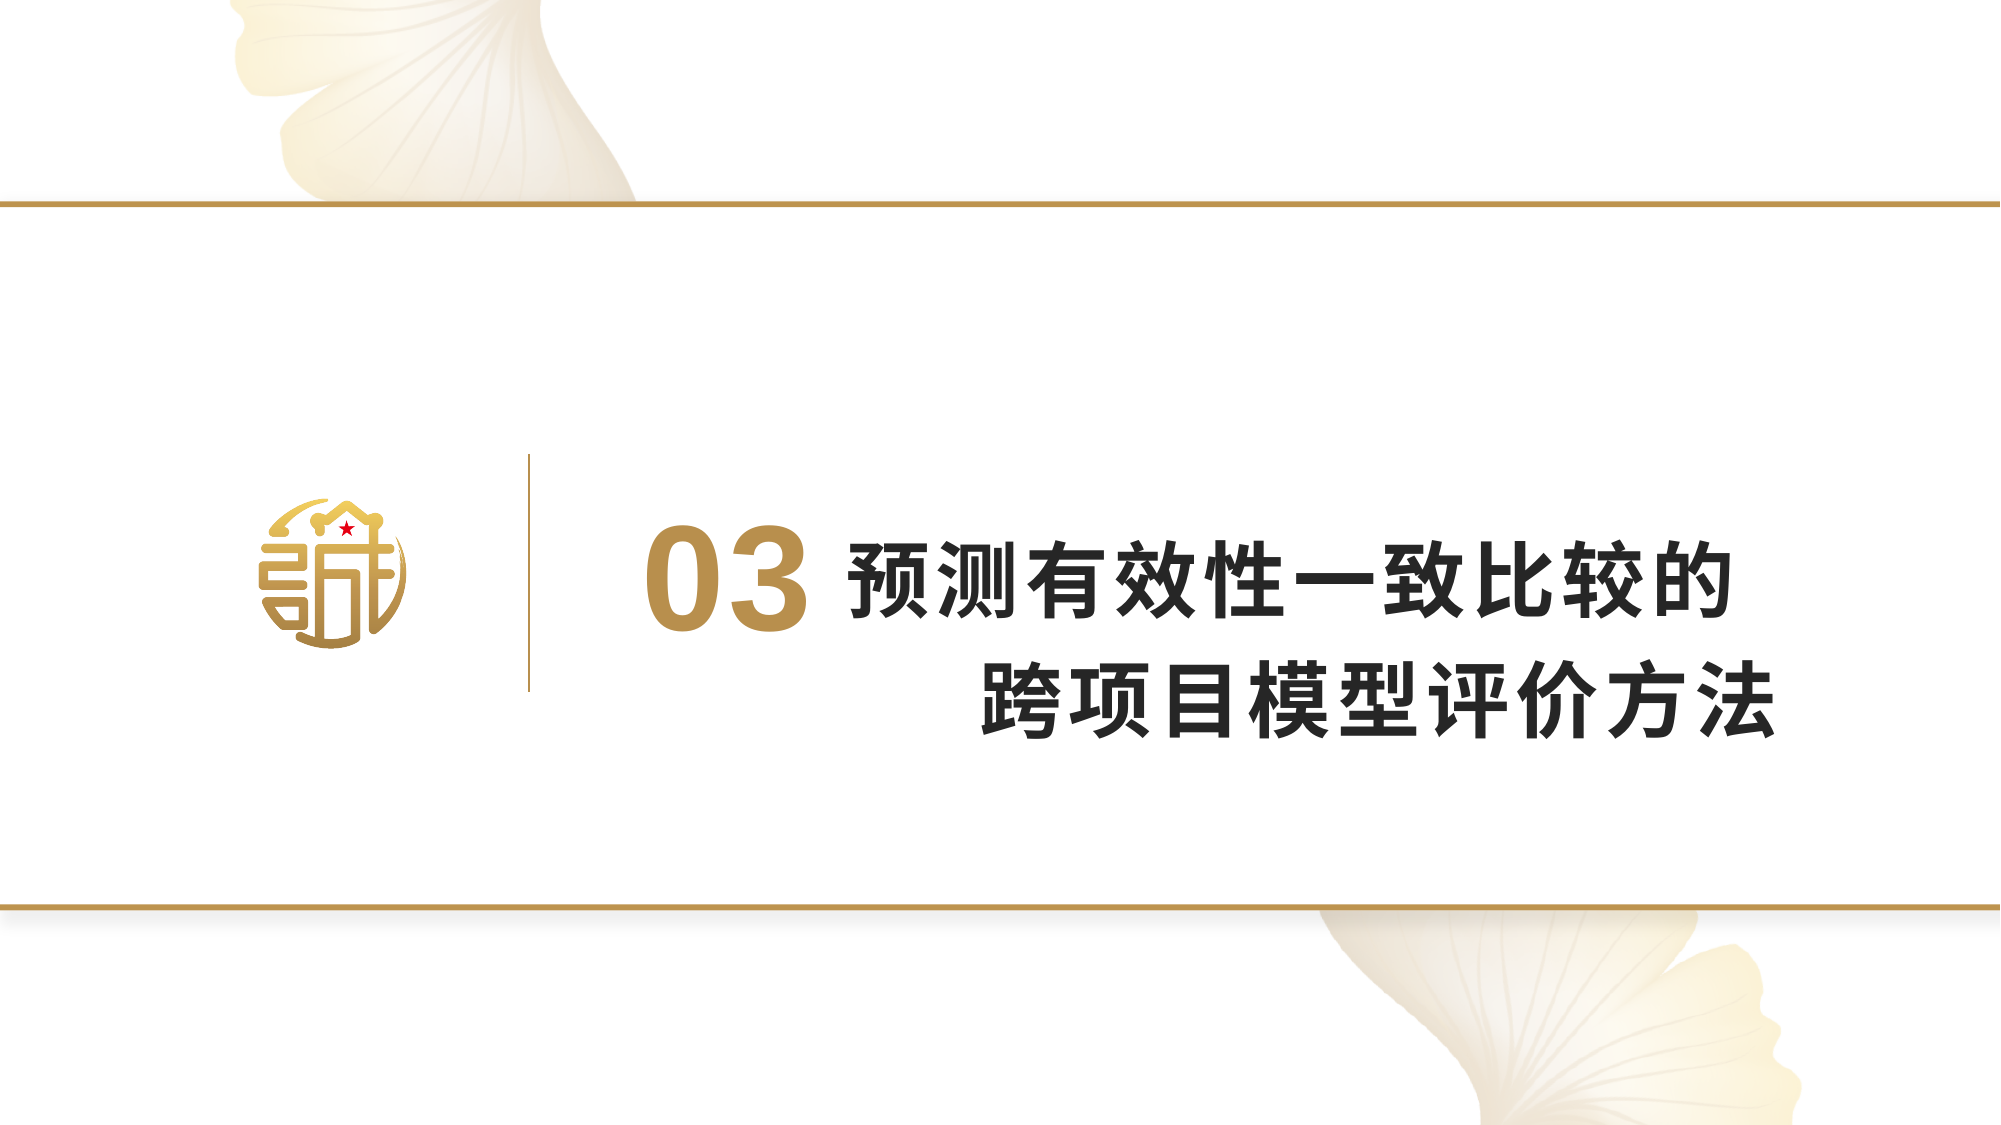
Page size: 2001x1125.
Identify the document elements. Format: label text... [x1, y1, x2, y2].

picture [209, 444, 436, 697]
text_box 03 [605, 468, 850, 559]
picture [1038, 731, 1898, 1125]
text_box [0, 208, 2000, 903]
text_box [1874, 903, 2000, 911]
text_box [917, 200, 2000, 208]
text_box [0, 903, 1097, 911]
text_box [0, 200, 141, 208]
text_box 预测有效性一致比较的 跨项目模型评价方法 [567, 559, 1918, 697]
picture [141, 0, 917, 376]
